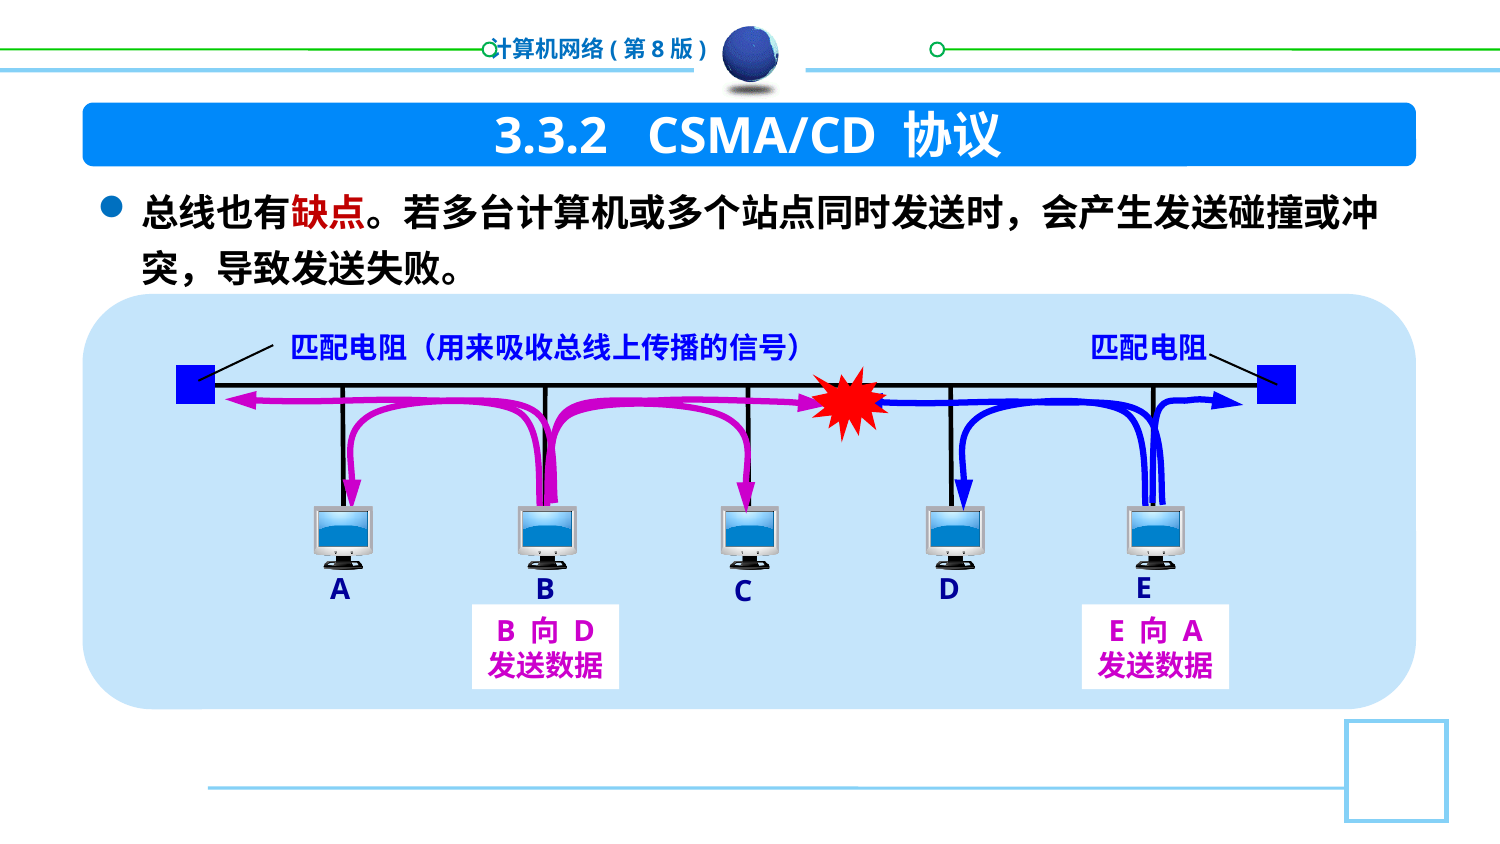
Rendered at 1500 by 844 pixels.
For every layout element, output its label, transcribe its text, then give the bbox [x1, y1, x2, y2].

text_box [1018, 102, 1417, 167]
text_box 总线也有缺点。若多台计算机或多个站点同时发送时，会产生发送碰撞或冲突，导致发送失败。 [82, 170, 1416, 298]
text_box 匹配电阻（用来吸收总线上传播的信号） [275, 322, 833, 372]
picture [513, 503, 581, 571]
text_box [809, 364, 891, 445]
text_box [1096, 402, 1163, 501]
text_box [551, 403, 752, 515]
text_box [554, 398, 820, 435]
text_box [82, 102, 479, 167]
text_box B 向 D 发送数据 [472, 604, 620, 690]
picture [720, 24, 780, 95]
text_box [80, 298, 1419, 712]
text_box [346, 400, 540, 512]
picture [309, 503, 377, 571]
text_box [1257, 366, 1296, 404]
text_box 3.3.2 CSMA/CD 协议 [479, 95, 1018, 170]
text_box E 向 A 发送数据 [1081, 604, 1230, 690]
picture [921, 503, 989, 571]
text_box C [688, 564, 768, 615]
text_box B [520, 579, 571, 613]
text_box A [285, 562, 366, 613]
text_box [880, 401, 1034, 439]
text_box [1154, 395, 1244, 493]
text_box D [900, 562, 976, 613]
text_box [224, 393, 442, 440]
text_box [176, 366, 215, 404]
text_box 匹配电阻 [1075, 322, 1223, 372]
picture [1121, 503, 1190, 571]
text_box [957, 400, 1146, 512]
text_box E [1090, 562, 1168, 604]
picture [715, 503, 784, 571]
text_box [464, 400, 555, 501]
